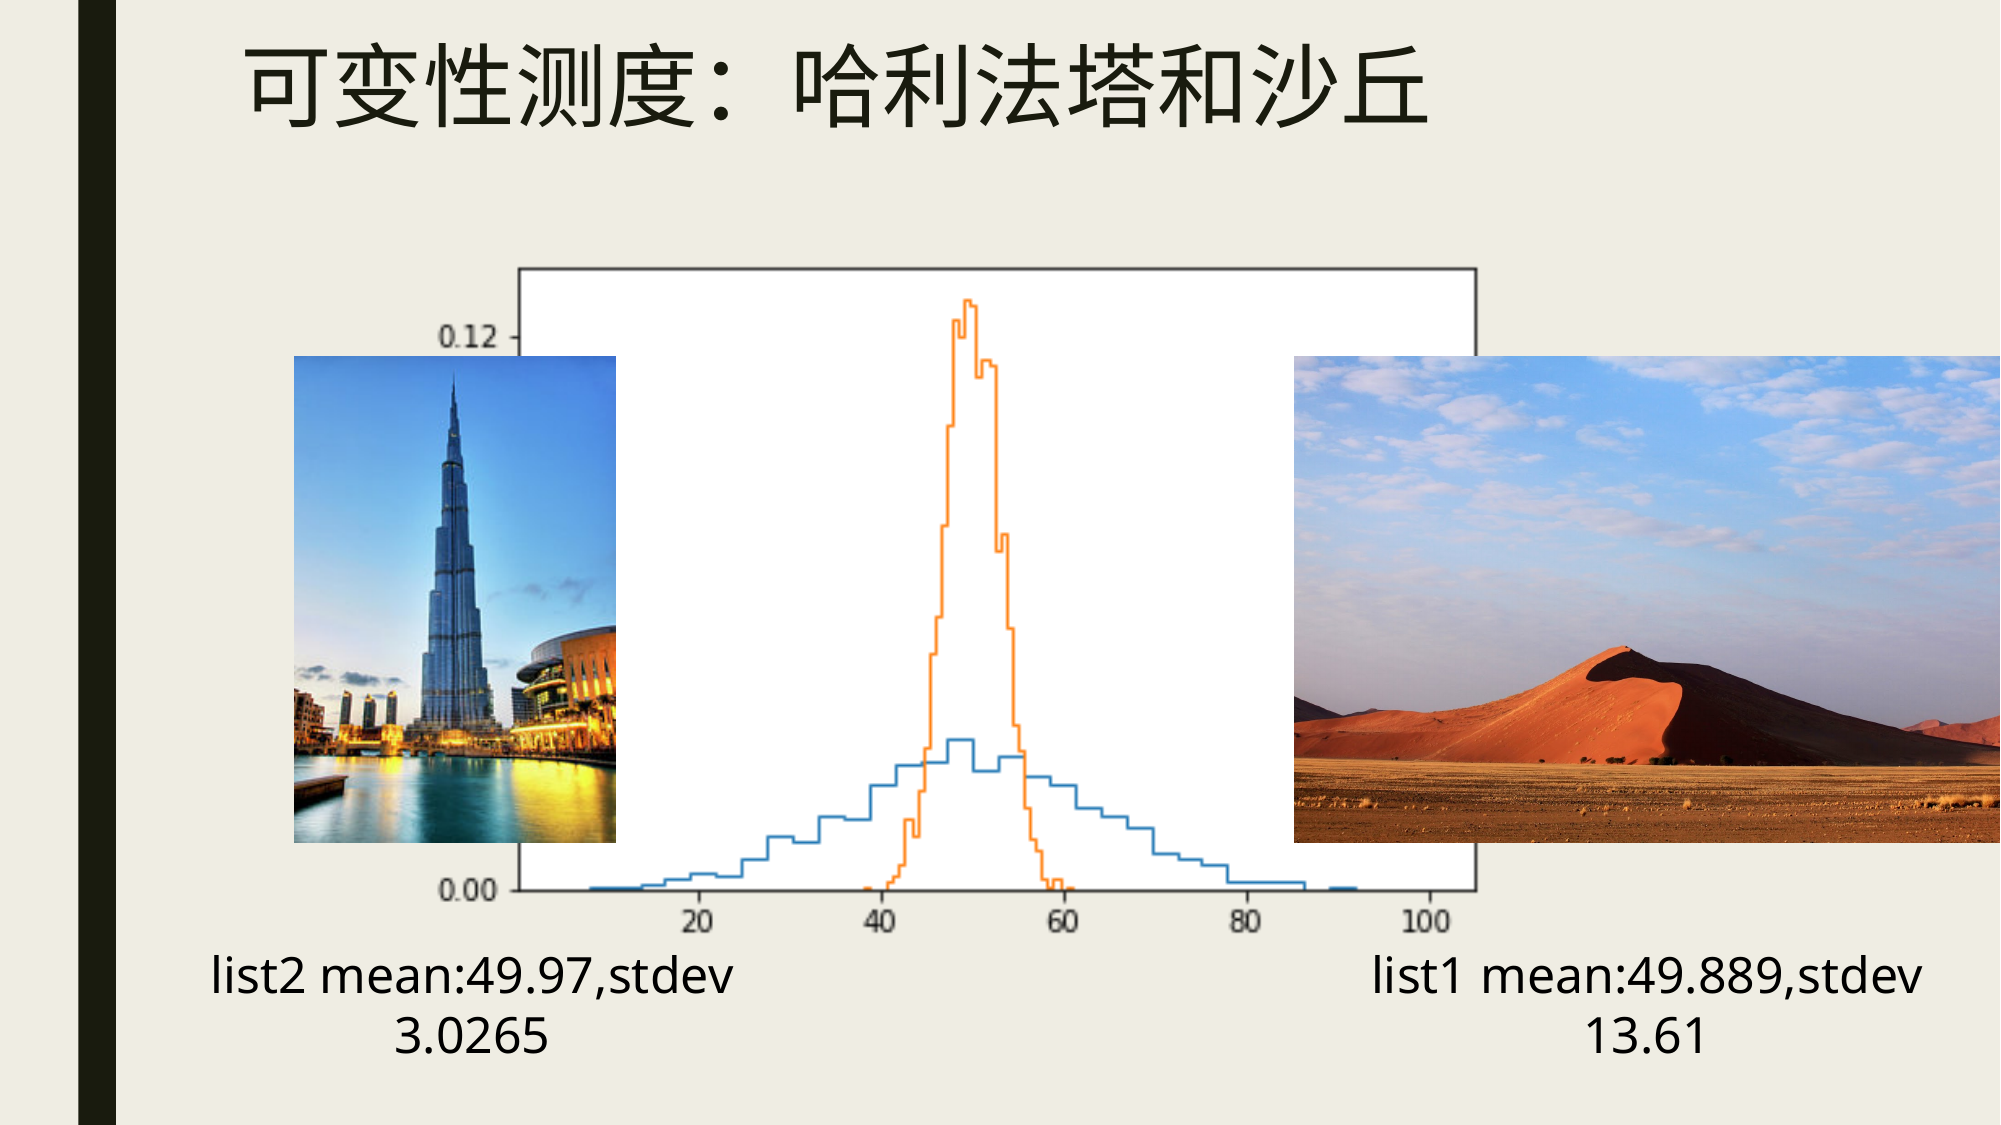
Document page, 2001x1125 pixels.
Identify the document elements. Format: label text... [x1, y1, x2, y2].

text_box list1 mean:49.889,stdev 13.61 [1294, 936, 2000, 1072]
title 可变性测度：哈利法塔和沙丘 [225, 35, 1800, 279]
text_box list2 mean:49.97,stdev 3.0265 [119, 936, 825, 1072]
picture [294, 240, 2000, 960]
